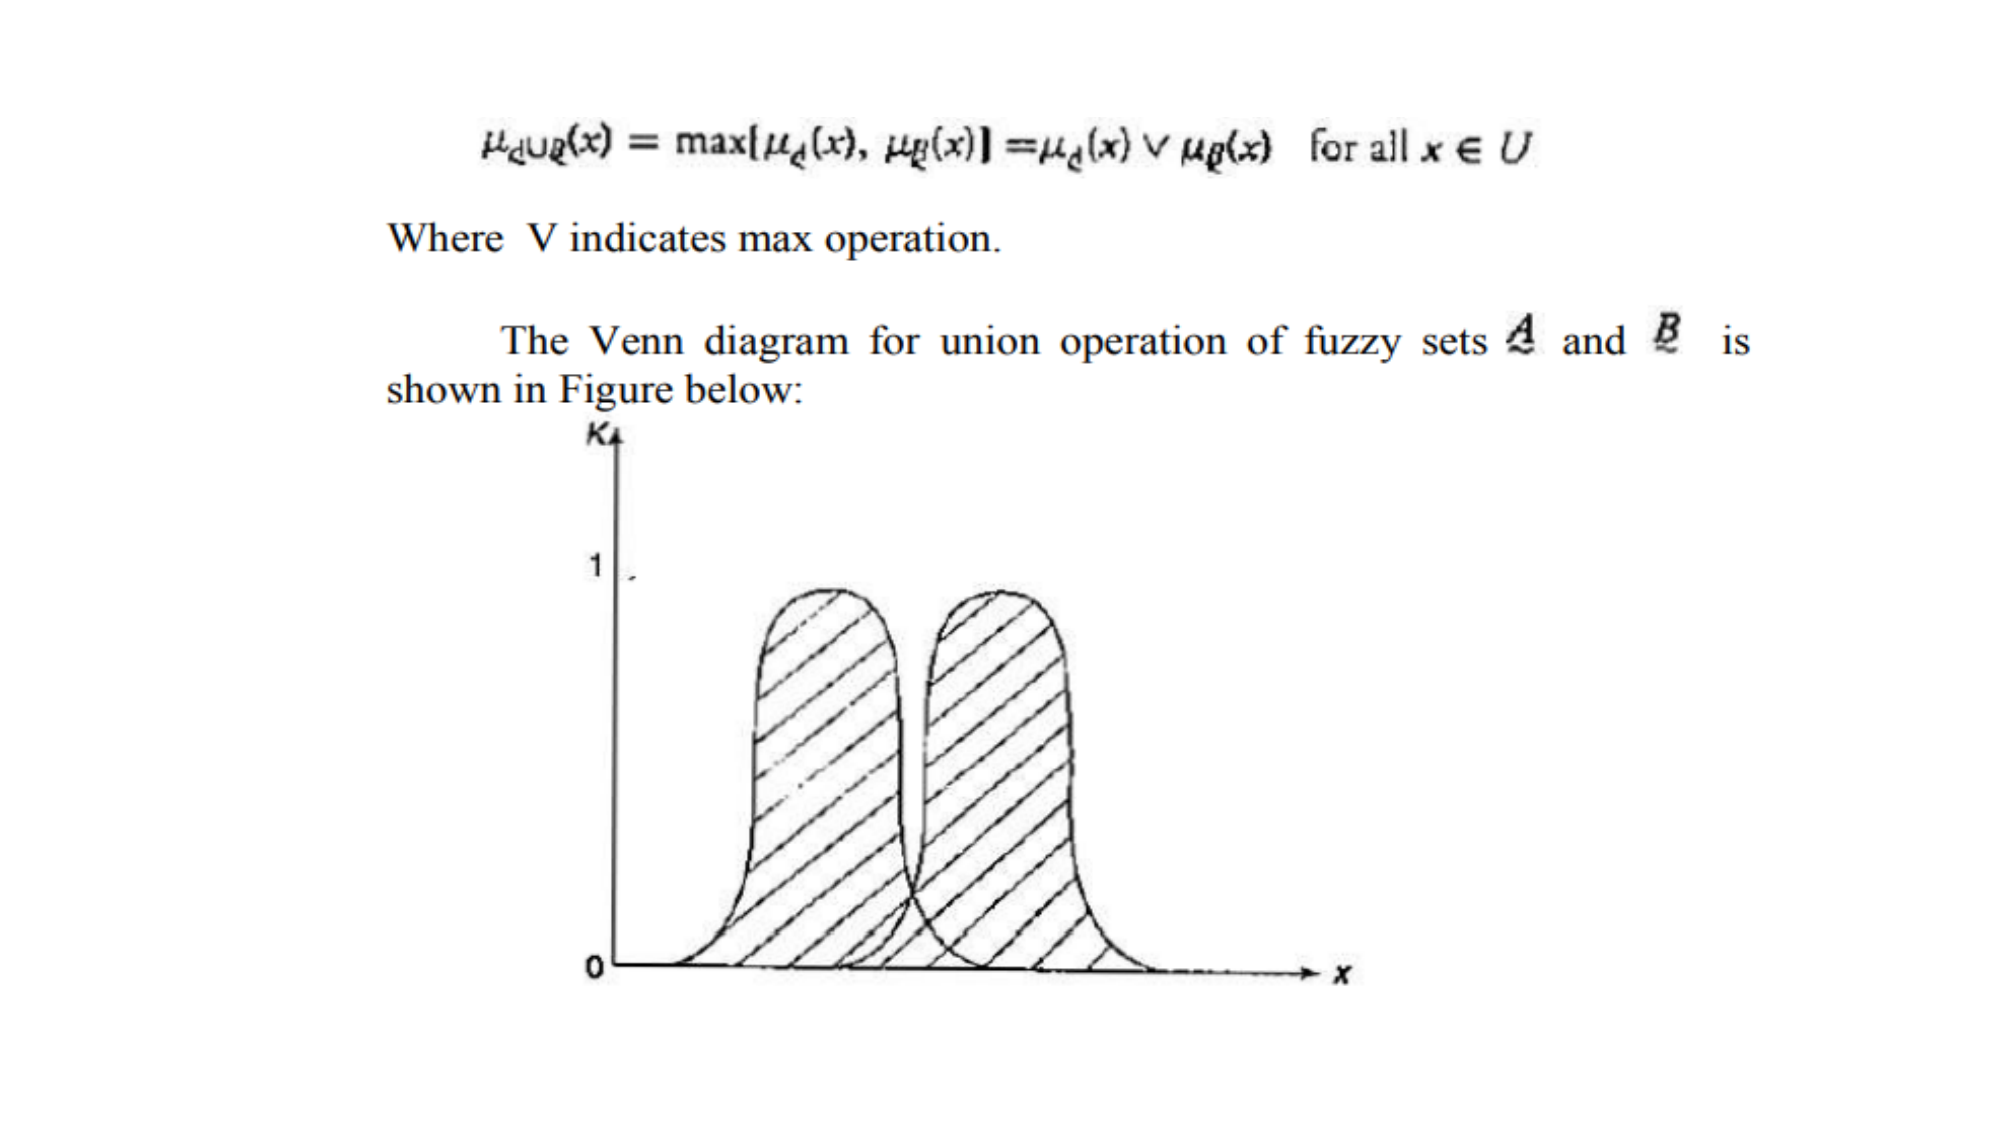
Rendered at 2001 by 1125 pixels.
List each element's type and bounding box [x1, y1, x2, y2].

list [196, 117, 1813, 1014]
